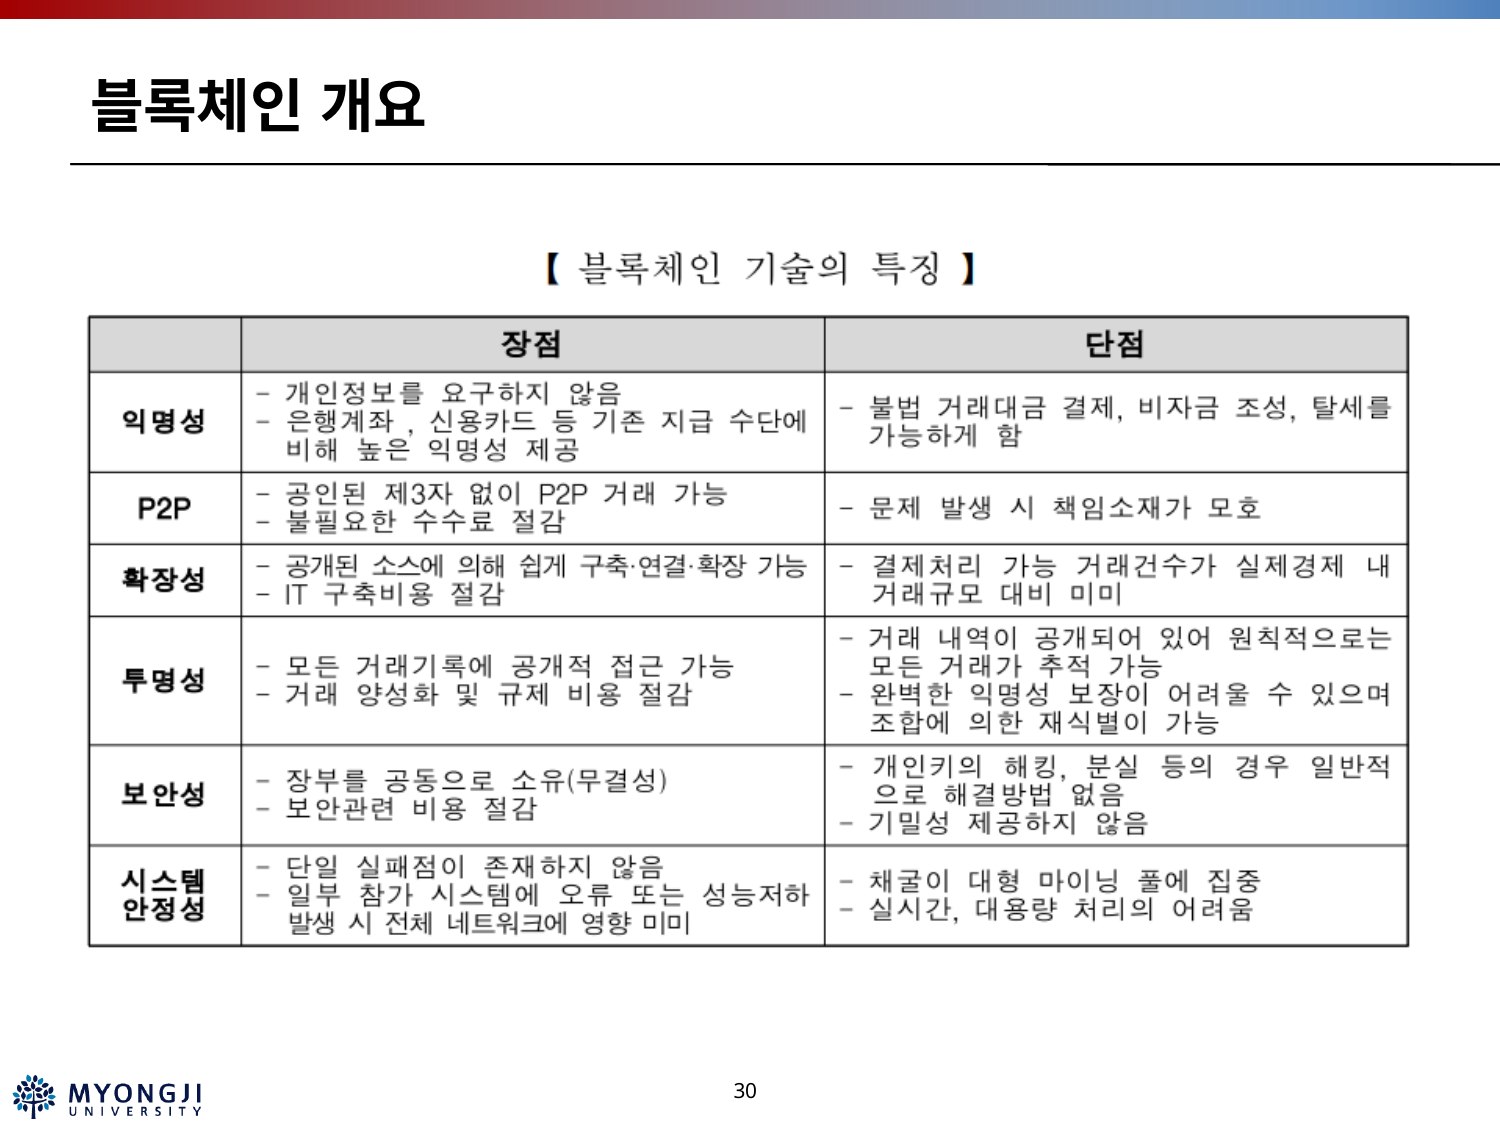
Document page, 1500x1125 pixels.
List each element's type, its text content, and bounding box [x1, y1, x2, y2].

slide_number 30 [587, 1070, 904, 1118]
picture [78, 231, 1422, 961]
picture [0, 1066, 256, 1125]
title 블록체인 개요 [75, 45, 1477, 164]
